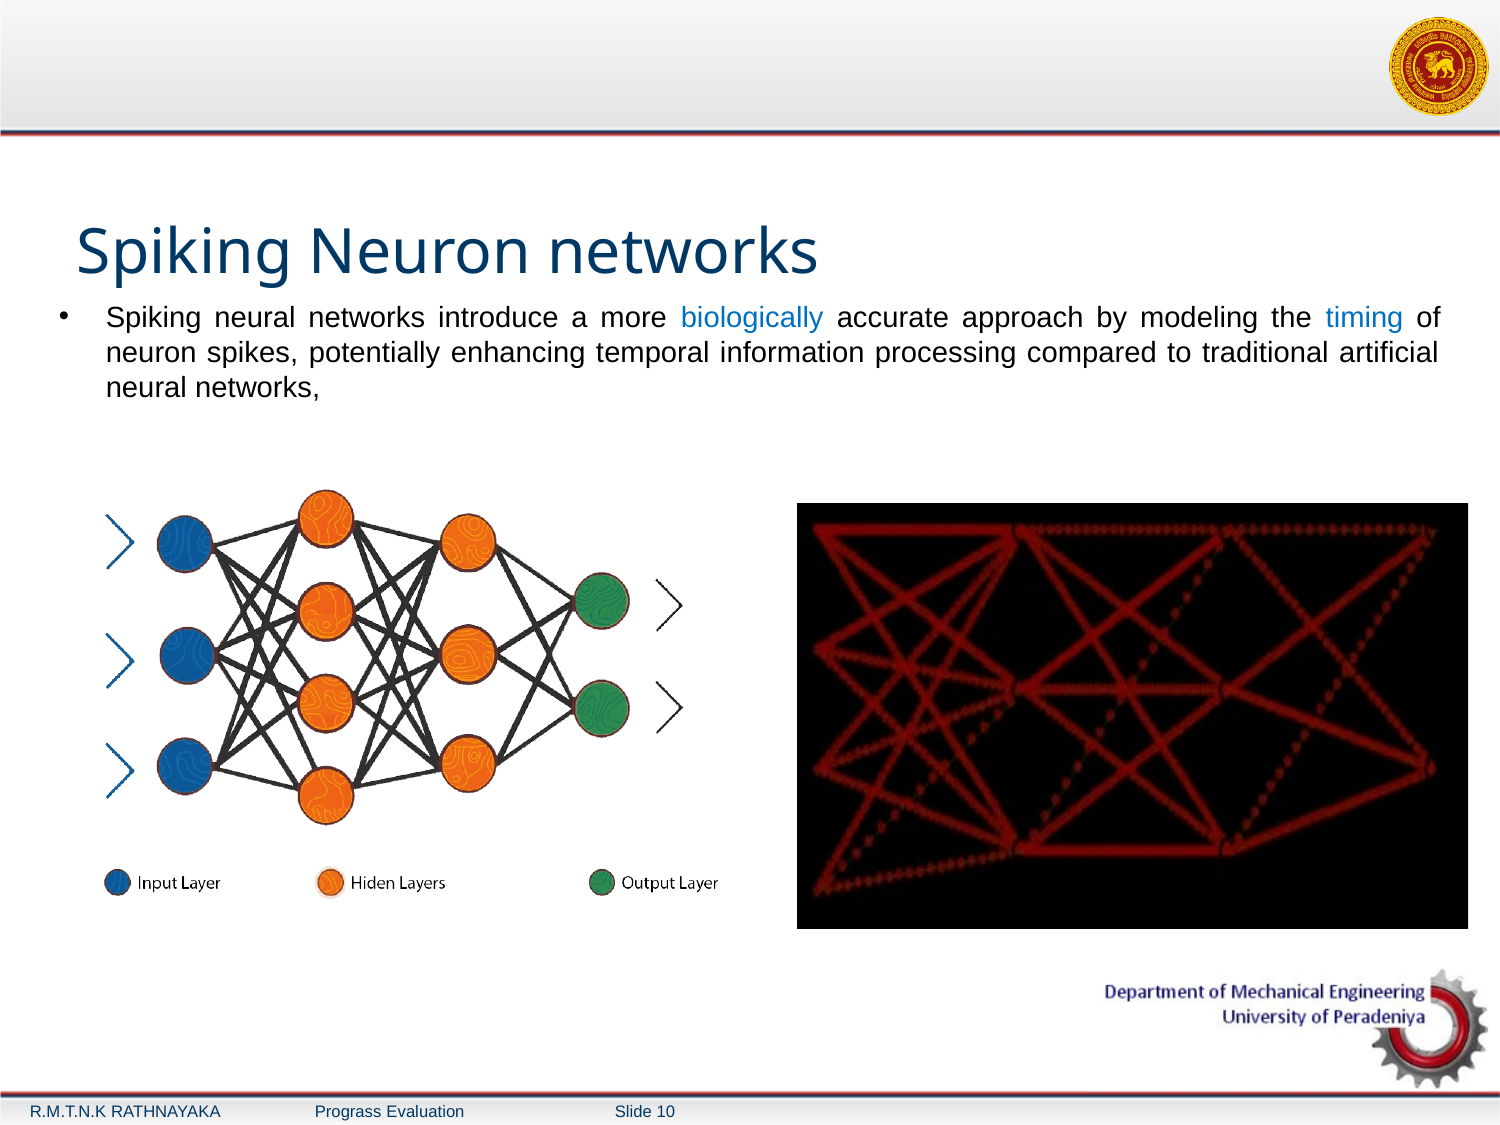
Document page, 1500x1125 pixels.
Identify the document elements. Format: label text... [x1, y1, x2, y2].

text_box Spiking Neuron networks [61, 184, 1371, 301]
picture [796, 503, 1469, 929]
text_box Spiking neural networks introduce a more biologically accurate approach by modeling the timing of neuron spikes, potentially enhancing temporal information processing compared to traditional artificial neural networks, [44, 290, 1456, 411]
picture [64, 388, 780, 929]
picture [0, 965, 1500, 1125]
picture [0, 0, 1500, 137]
